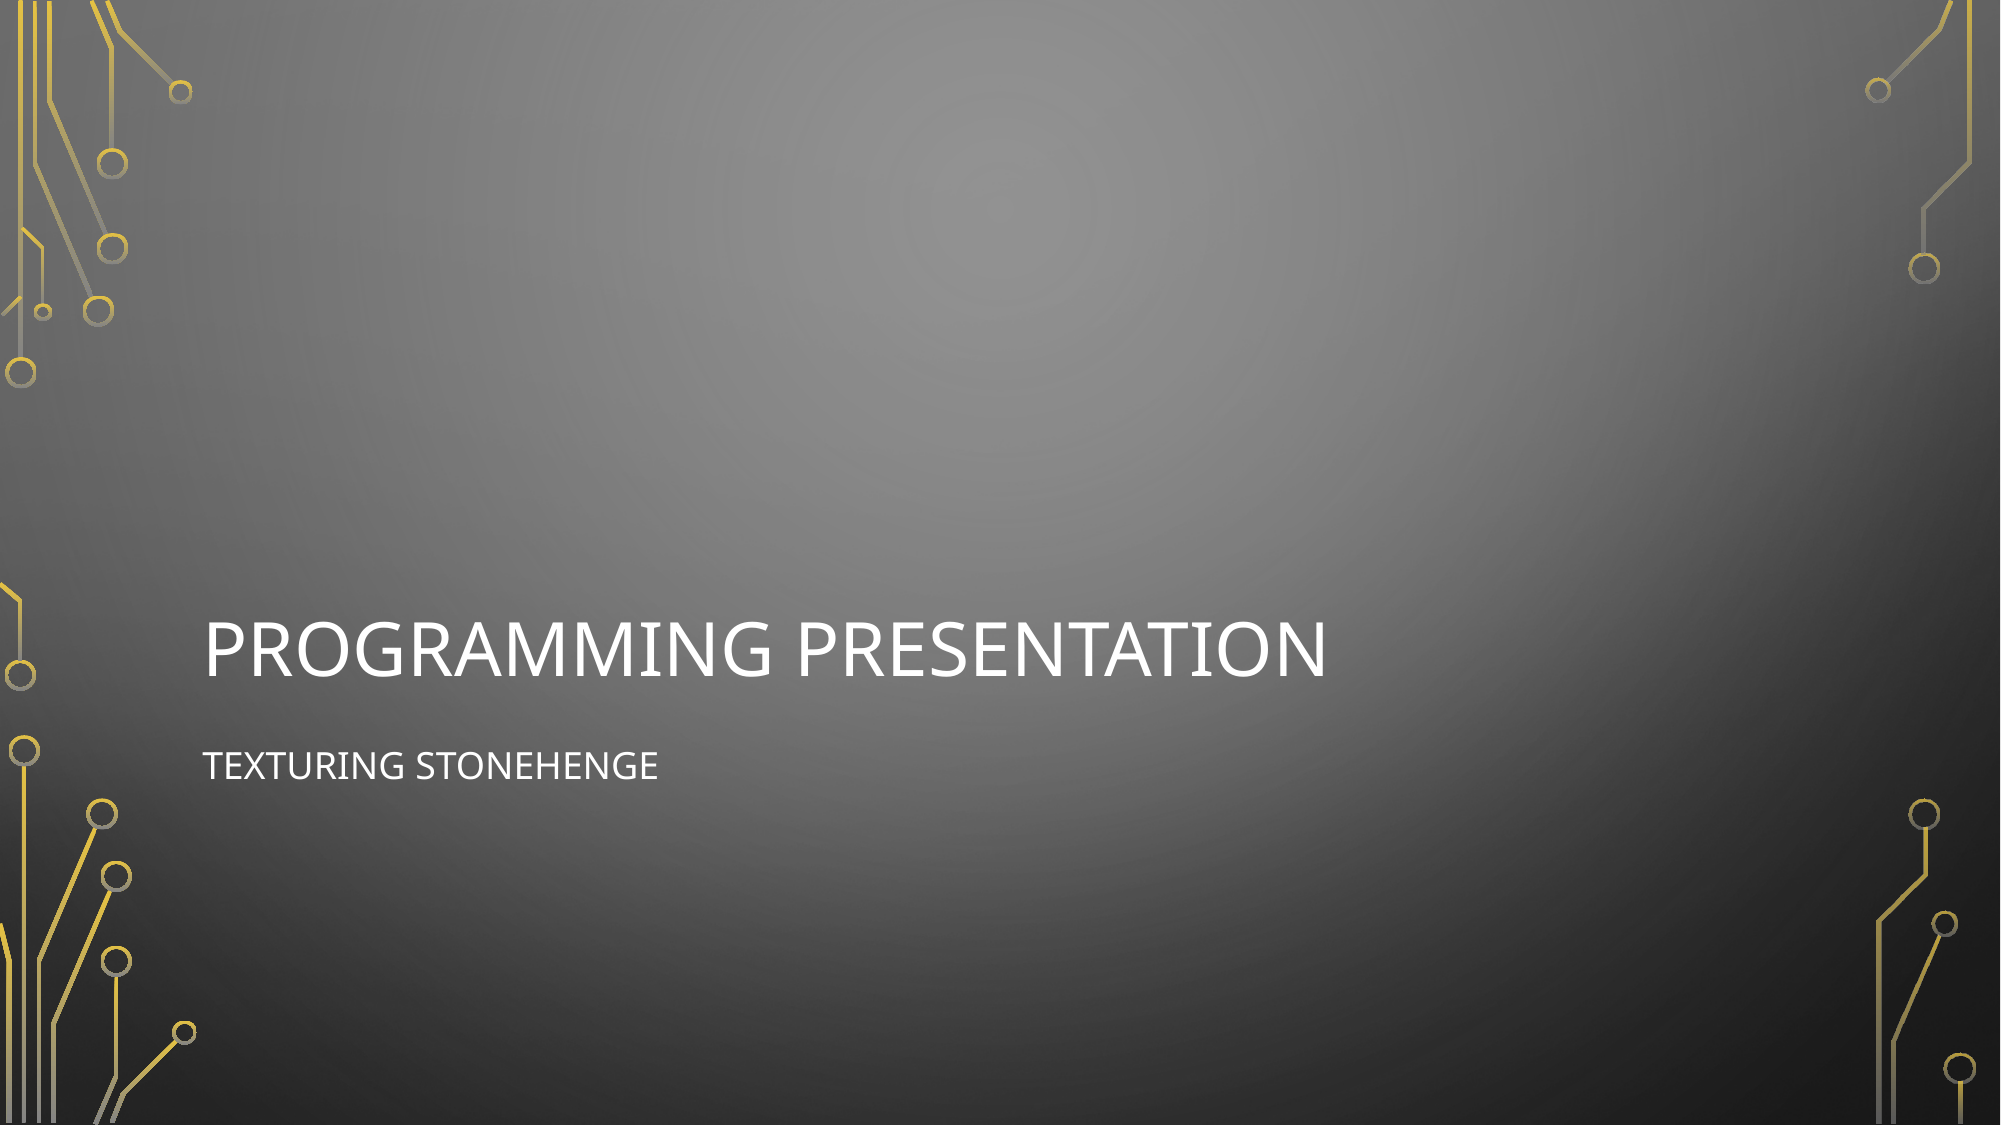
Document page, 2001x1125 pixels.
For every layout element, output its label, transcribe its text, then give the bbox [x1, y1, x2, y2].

title Programming presentation [187, 232, 1813, 701]
list Texturing Stonehenge [187, 725, 1813, 952]
